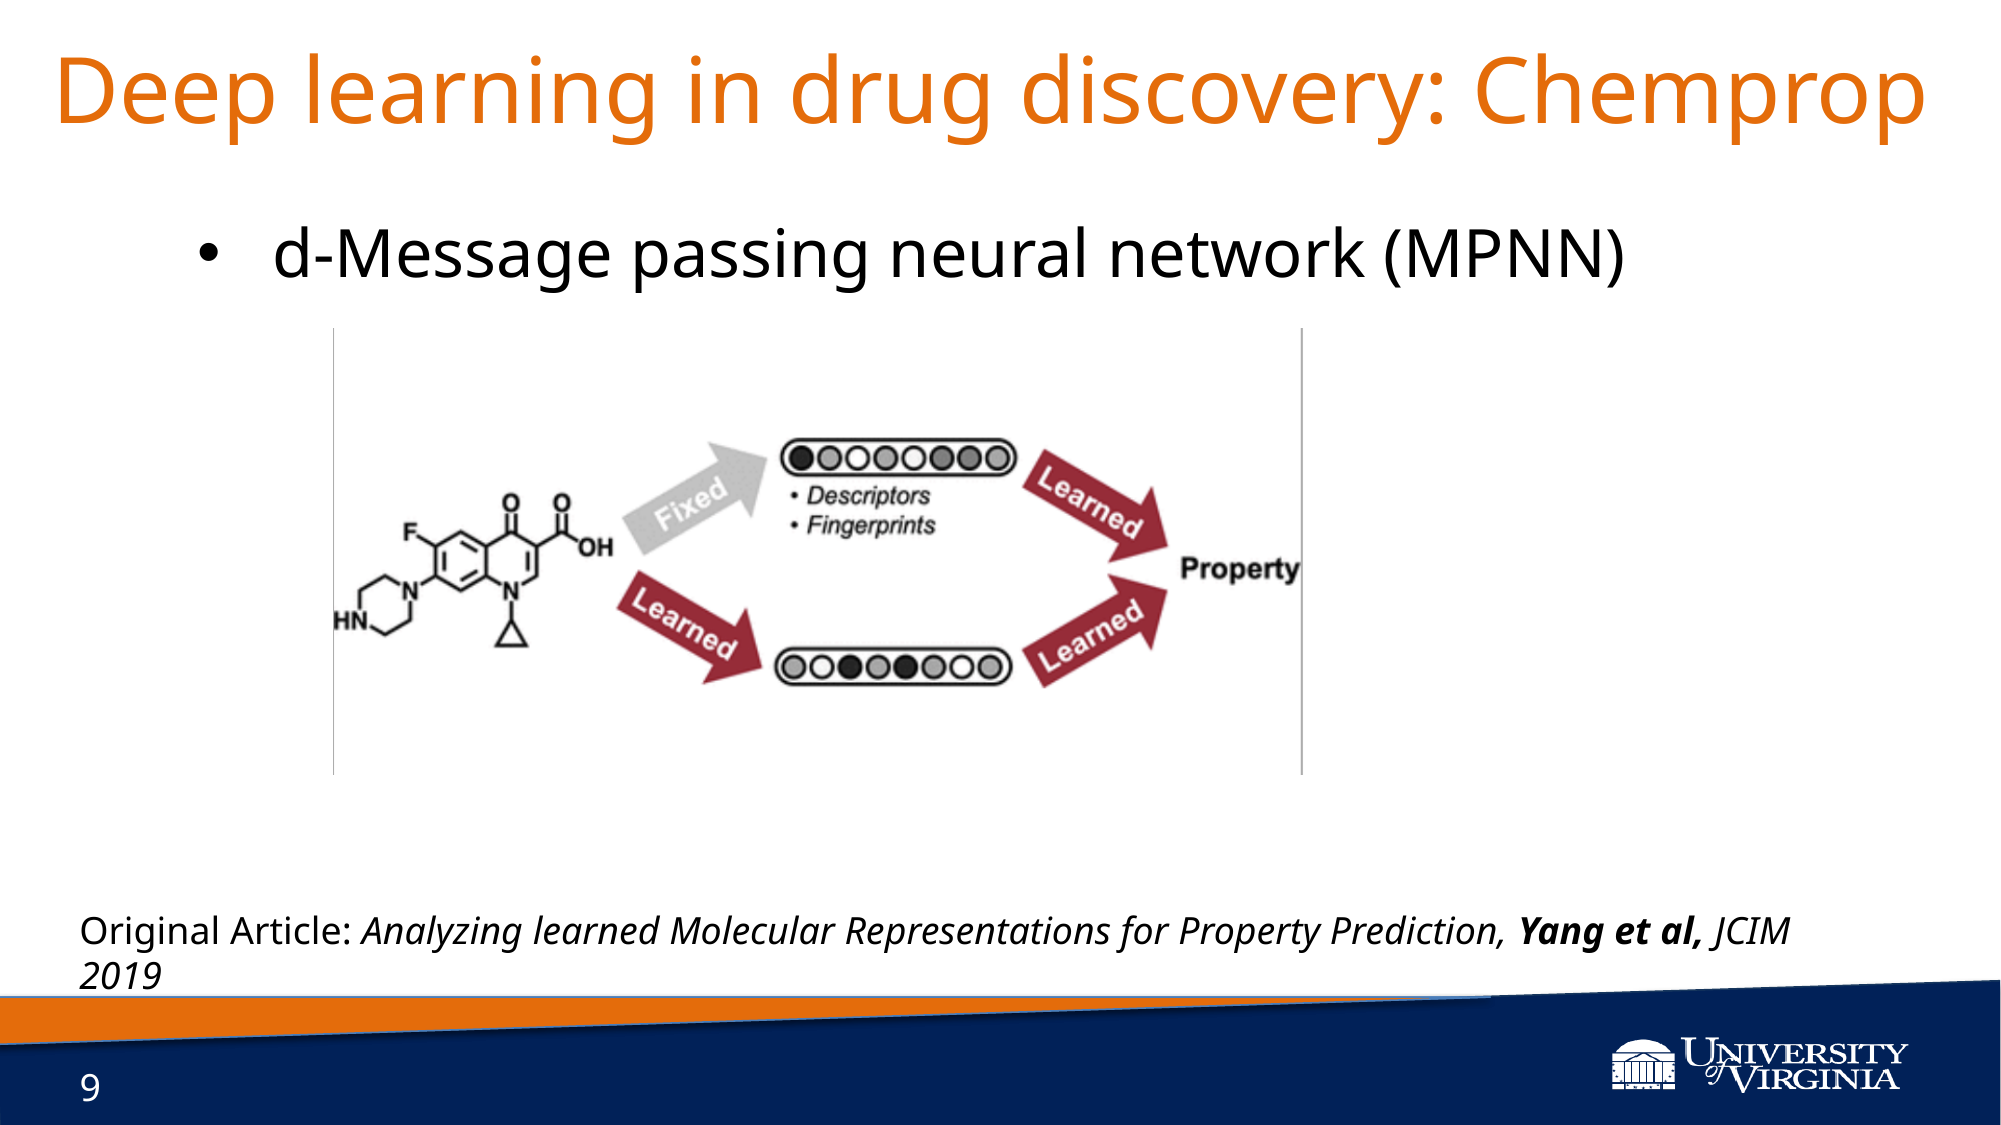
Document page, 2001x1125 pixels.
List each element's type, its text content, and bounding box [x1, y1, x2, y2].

slide_number 9 [64, 1059, 532, 1120]
text_box Original Article: Analyzing learned Molecular Representations for Property Prediction, Yang et al, JCIM 2019 [64, 899, 1840, 1005]
list Deep learning in drug discovery: Chemprop [37, 24, 1974, 109]
list d-Message passing neural network (MPNN) [182, 203, 1861, 930]
picture [332, 328, 1304, 775]
